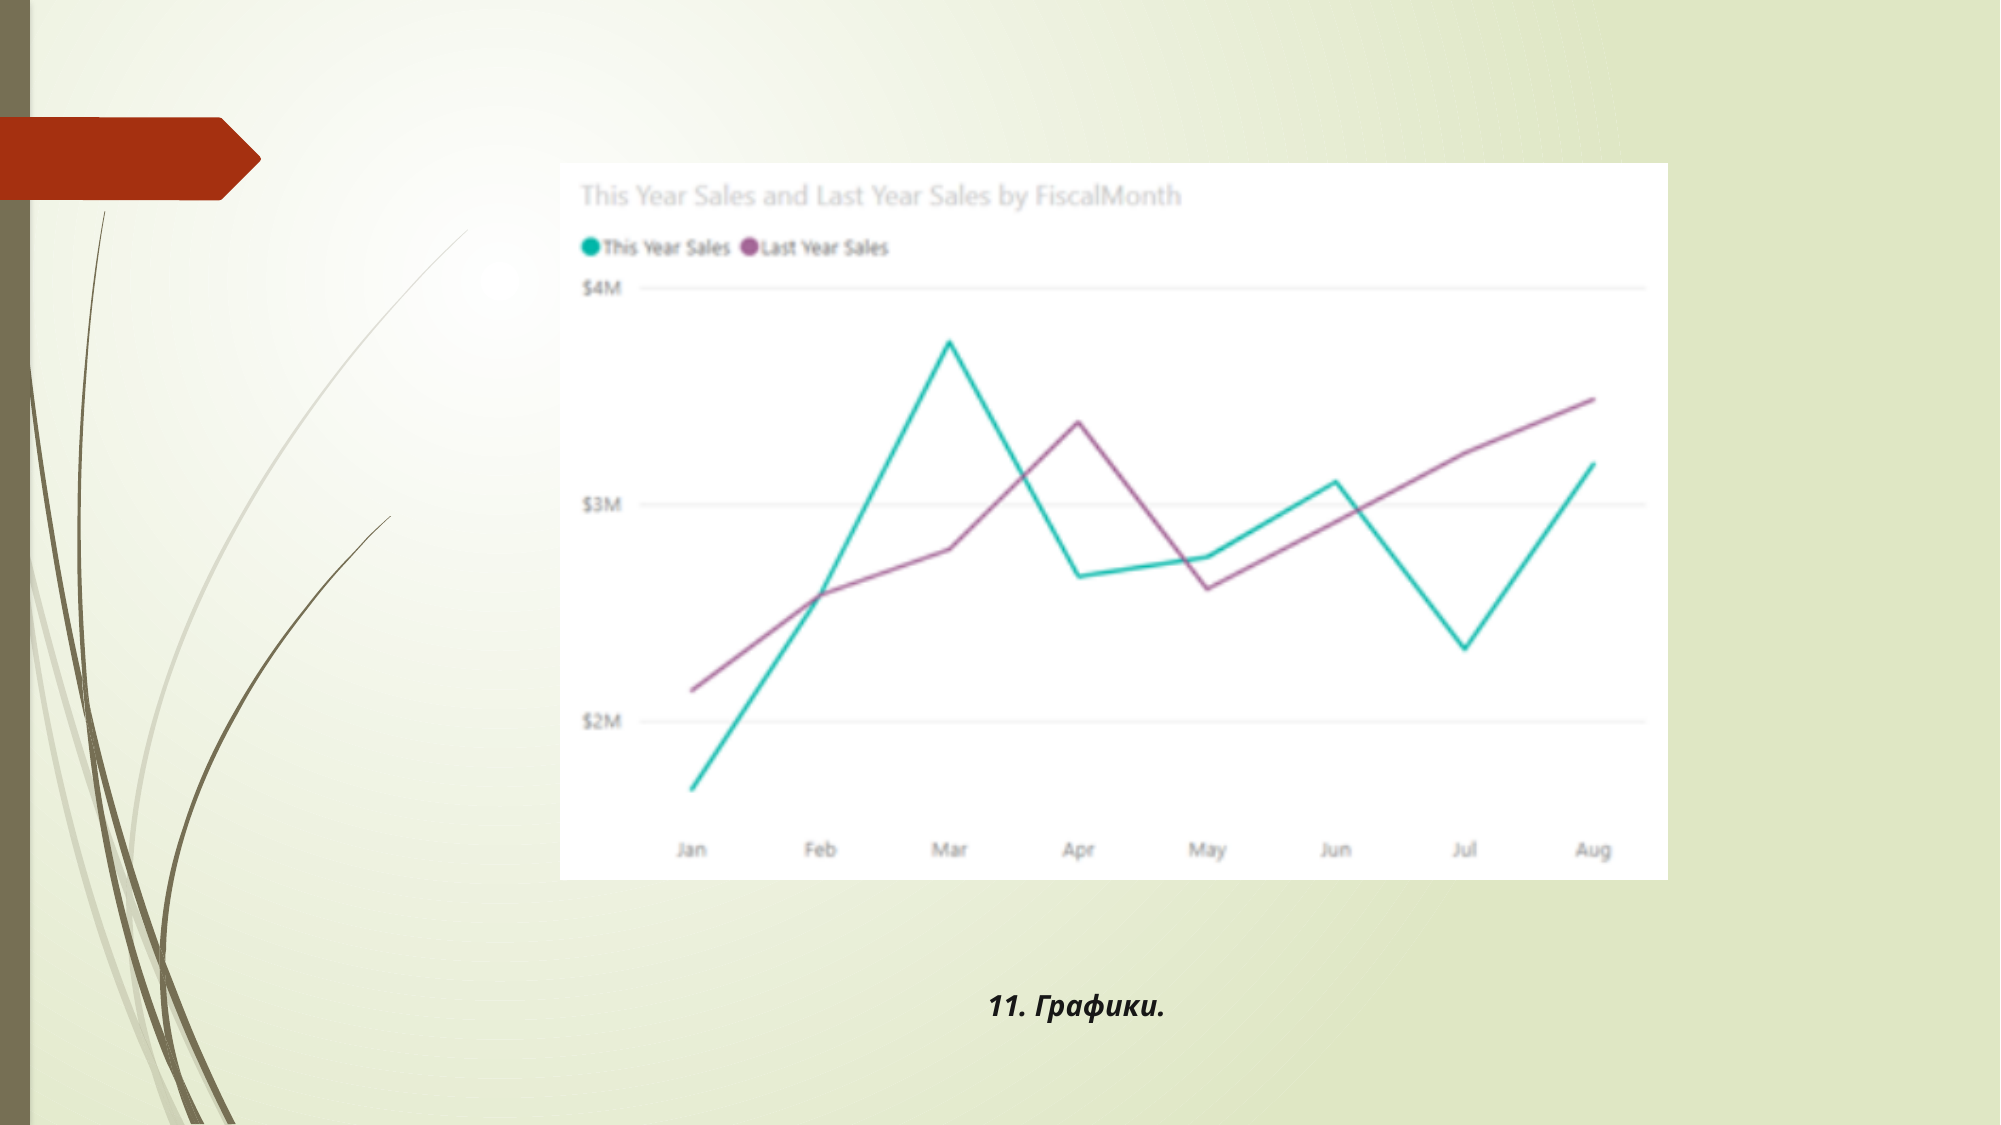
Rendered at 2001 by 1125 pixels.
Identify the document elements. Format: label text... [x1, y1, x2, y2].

picture [560, 163, 1668, 880]
list 11. Графики. [424, 132, 1888, 1074]
